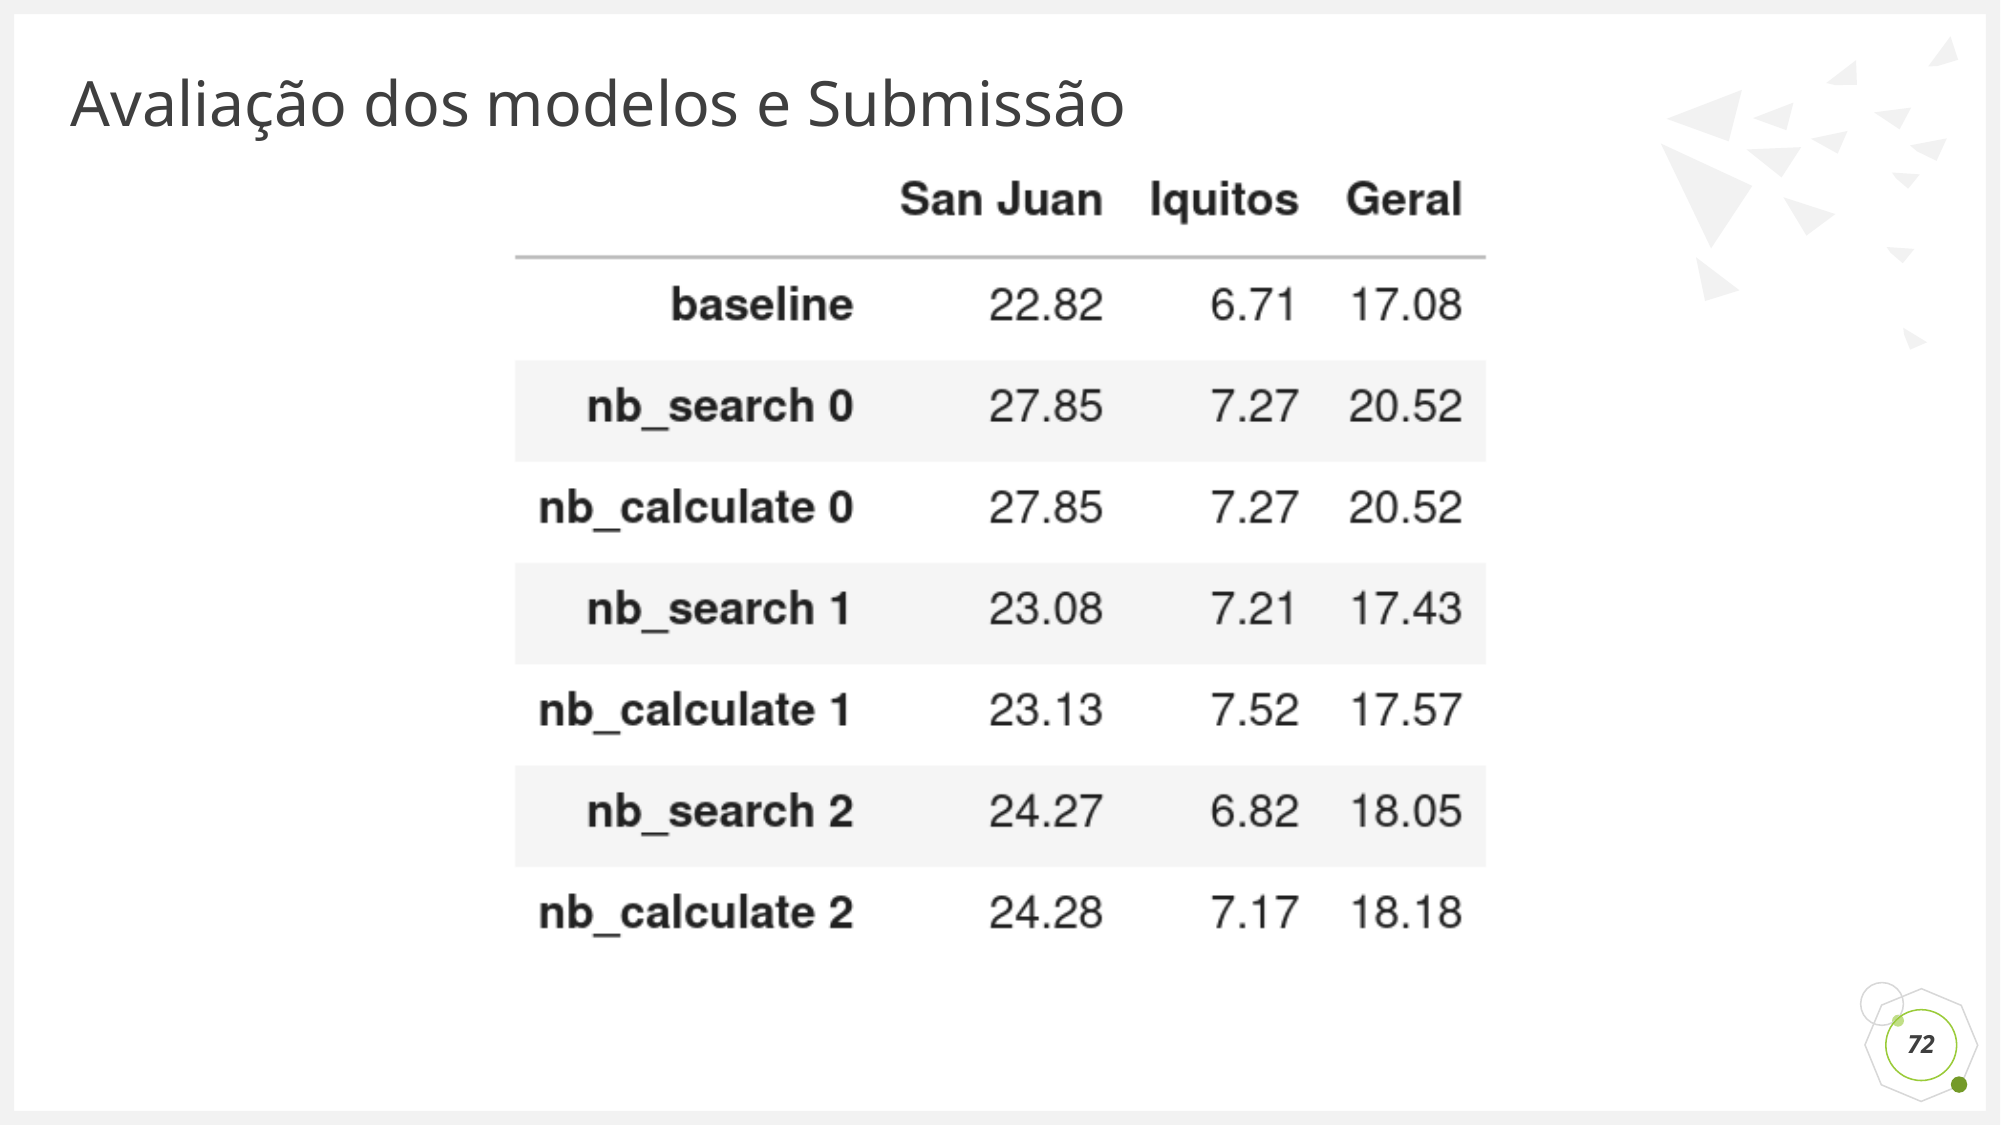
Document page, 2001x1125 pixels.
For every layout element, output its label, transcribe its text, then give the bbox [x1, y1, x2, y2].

title Avaliação dos modelos e Submissão [70, 70, 1932, 142]
slide_number ‹#› [1885, 1008, 1958, 1082]
picture [508, 164, 1494, 961]
